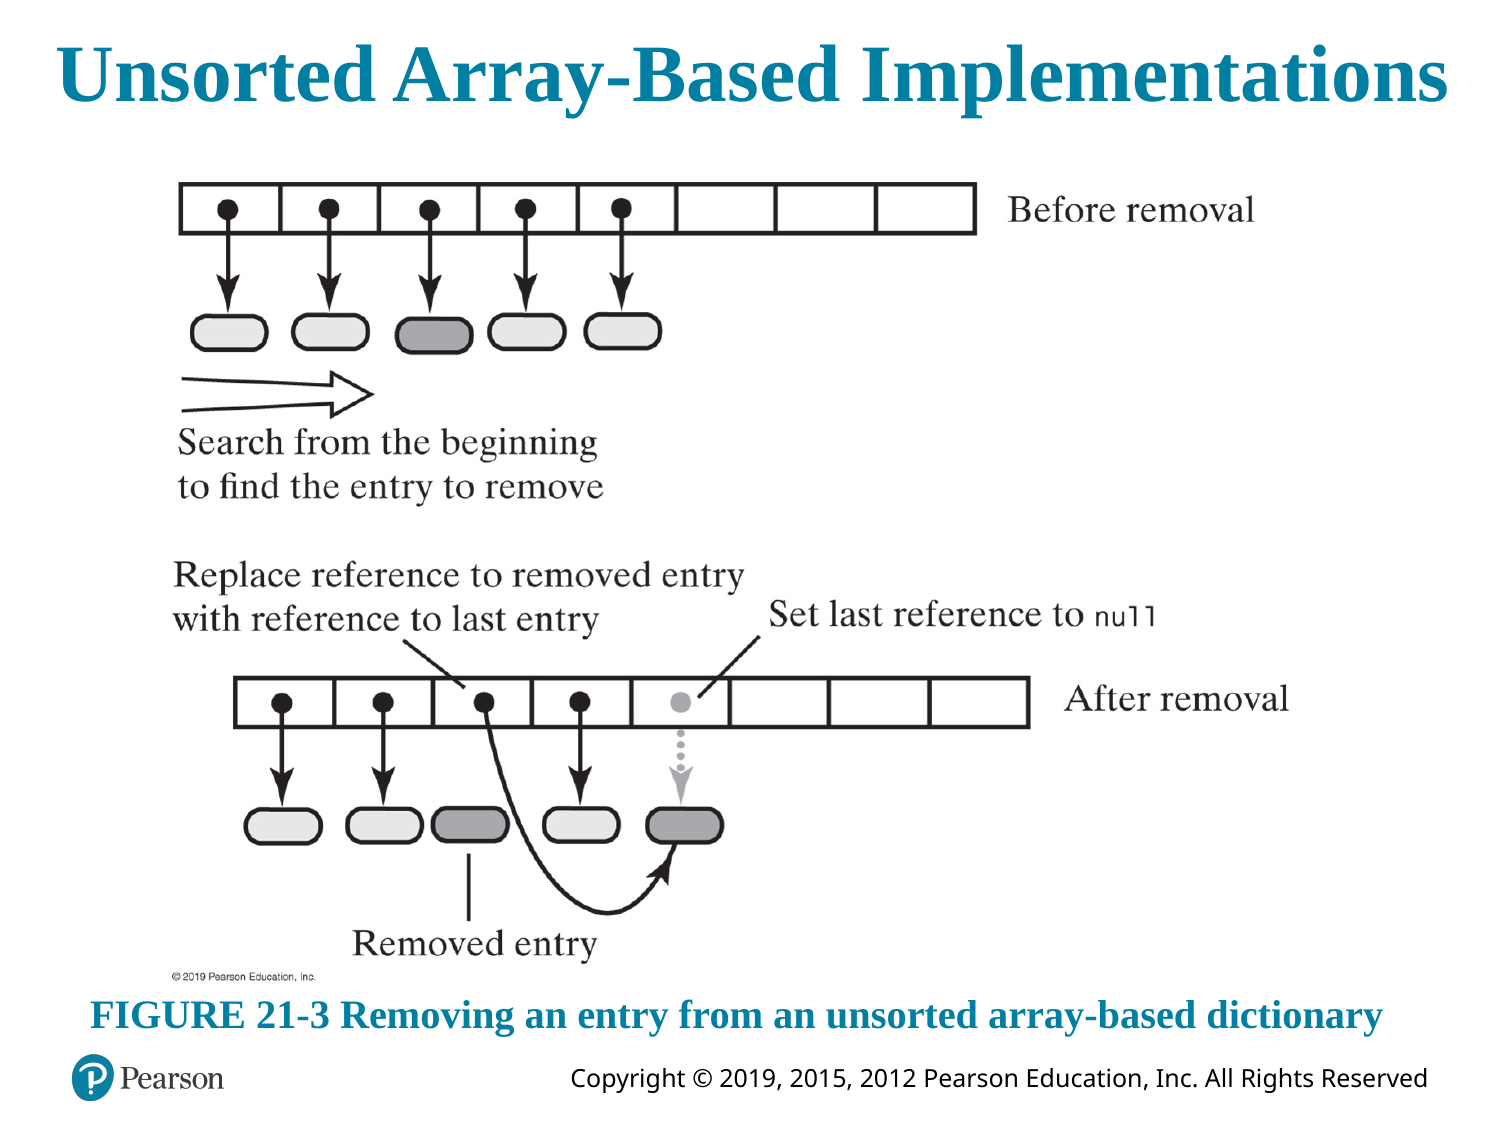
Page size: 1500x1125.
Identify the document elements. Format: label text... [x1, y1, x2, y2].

picture [114, 177, 1259, 508]
title Unsorted Array-Based Implementations [40, 0, 1480, 133]
list FIGURE 21-3 Removing an entry from an unsorted array-based dictionary [74, 955, 1426, 1053]
picture [80, 1063, 106, 1088]
picture [98, 1054, 224, 1101]
picture [72, 1087, 83, 1101]
picture [72, 1054, 88, 1070]
picture [167, 552, 1312, 986]
